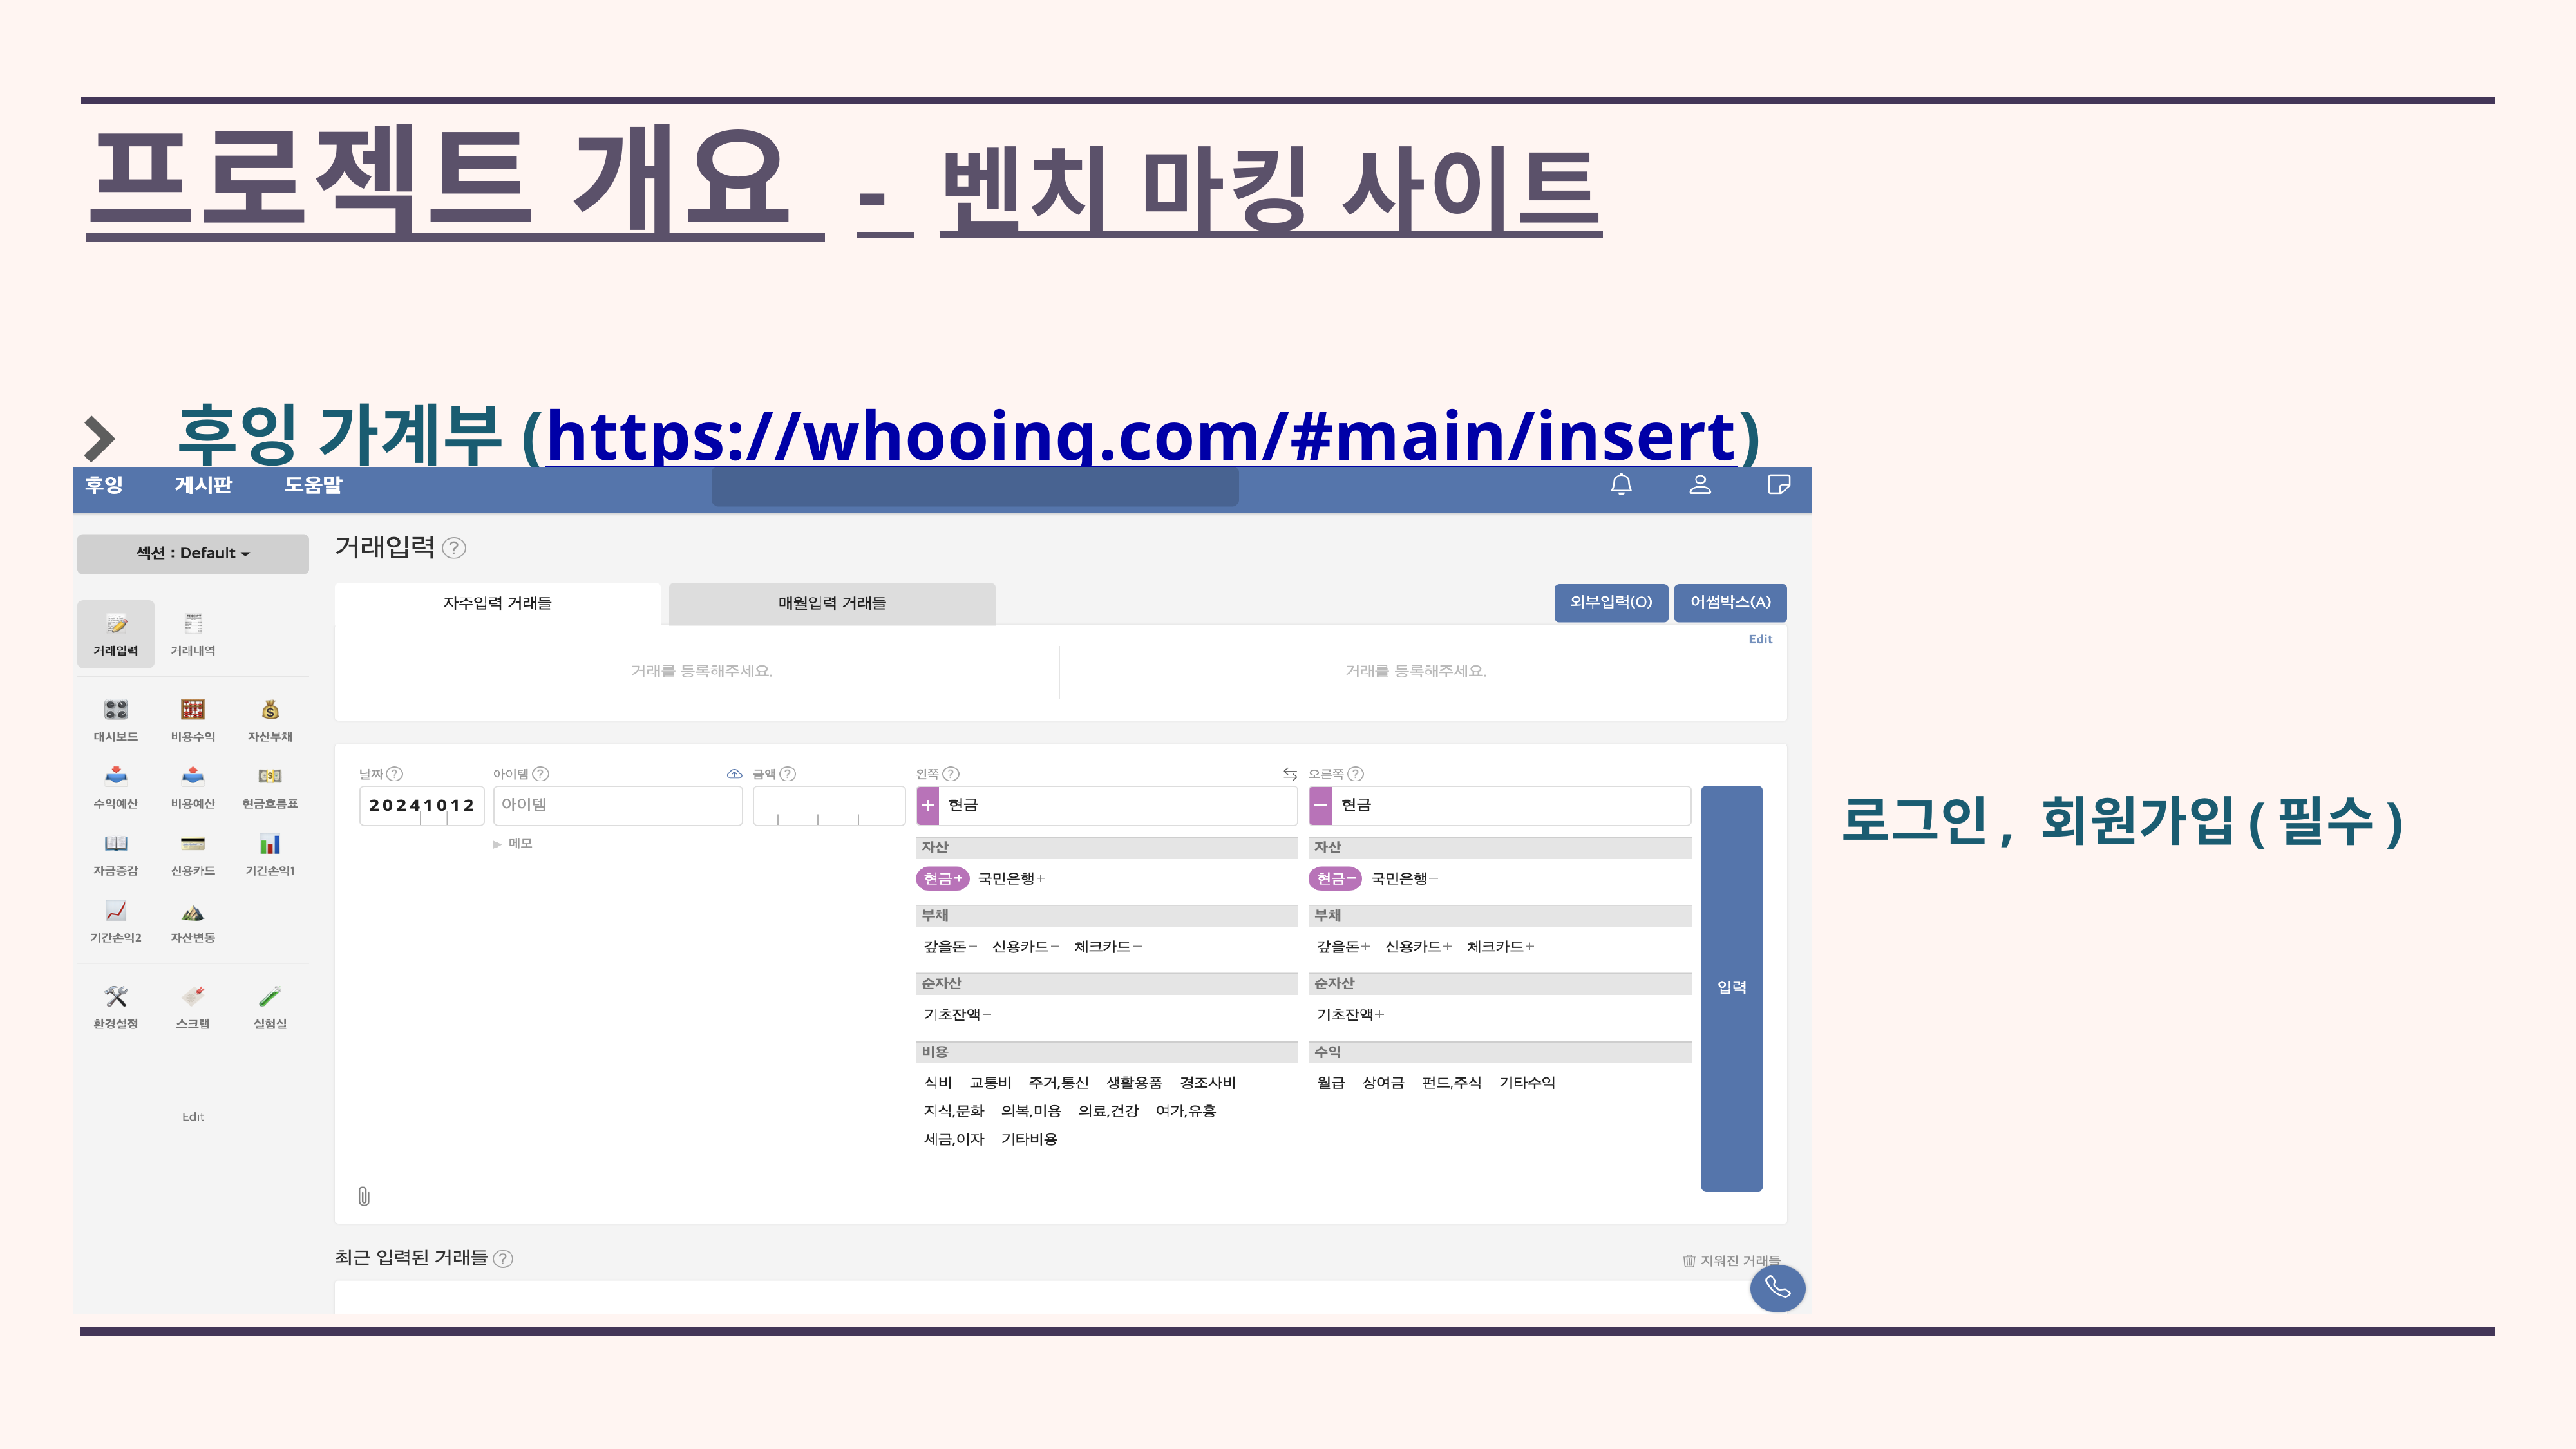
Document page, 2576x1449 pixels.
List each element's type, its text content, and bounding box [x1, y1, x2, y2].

text_box 로그인, 회원가입(필수) [1836, 750, 2576, 858]
picture [73, 467, 1812, 1315]
list 후잉 가계부(https://whooing.com/#main/insert) [78, 341, 2493, 1267]
title 프로젝트 개요 - 벤치 마킹 사이트 [80, 115, 2216, 291]
picture [84, 415, 115, 462]
